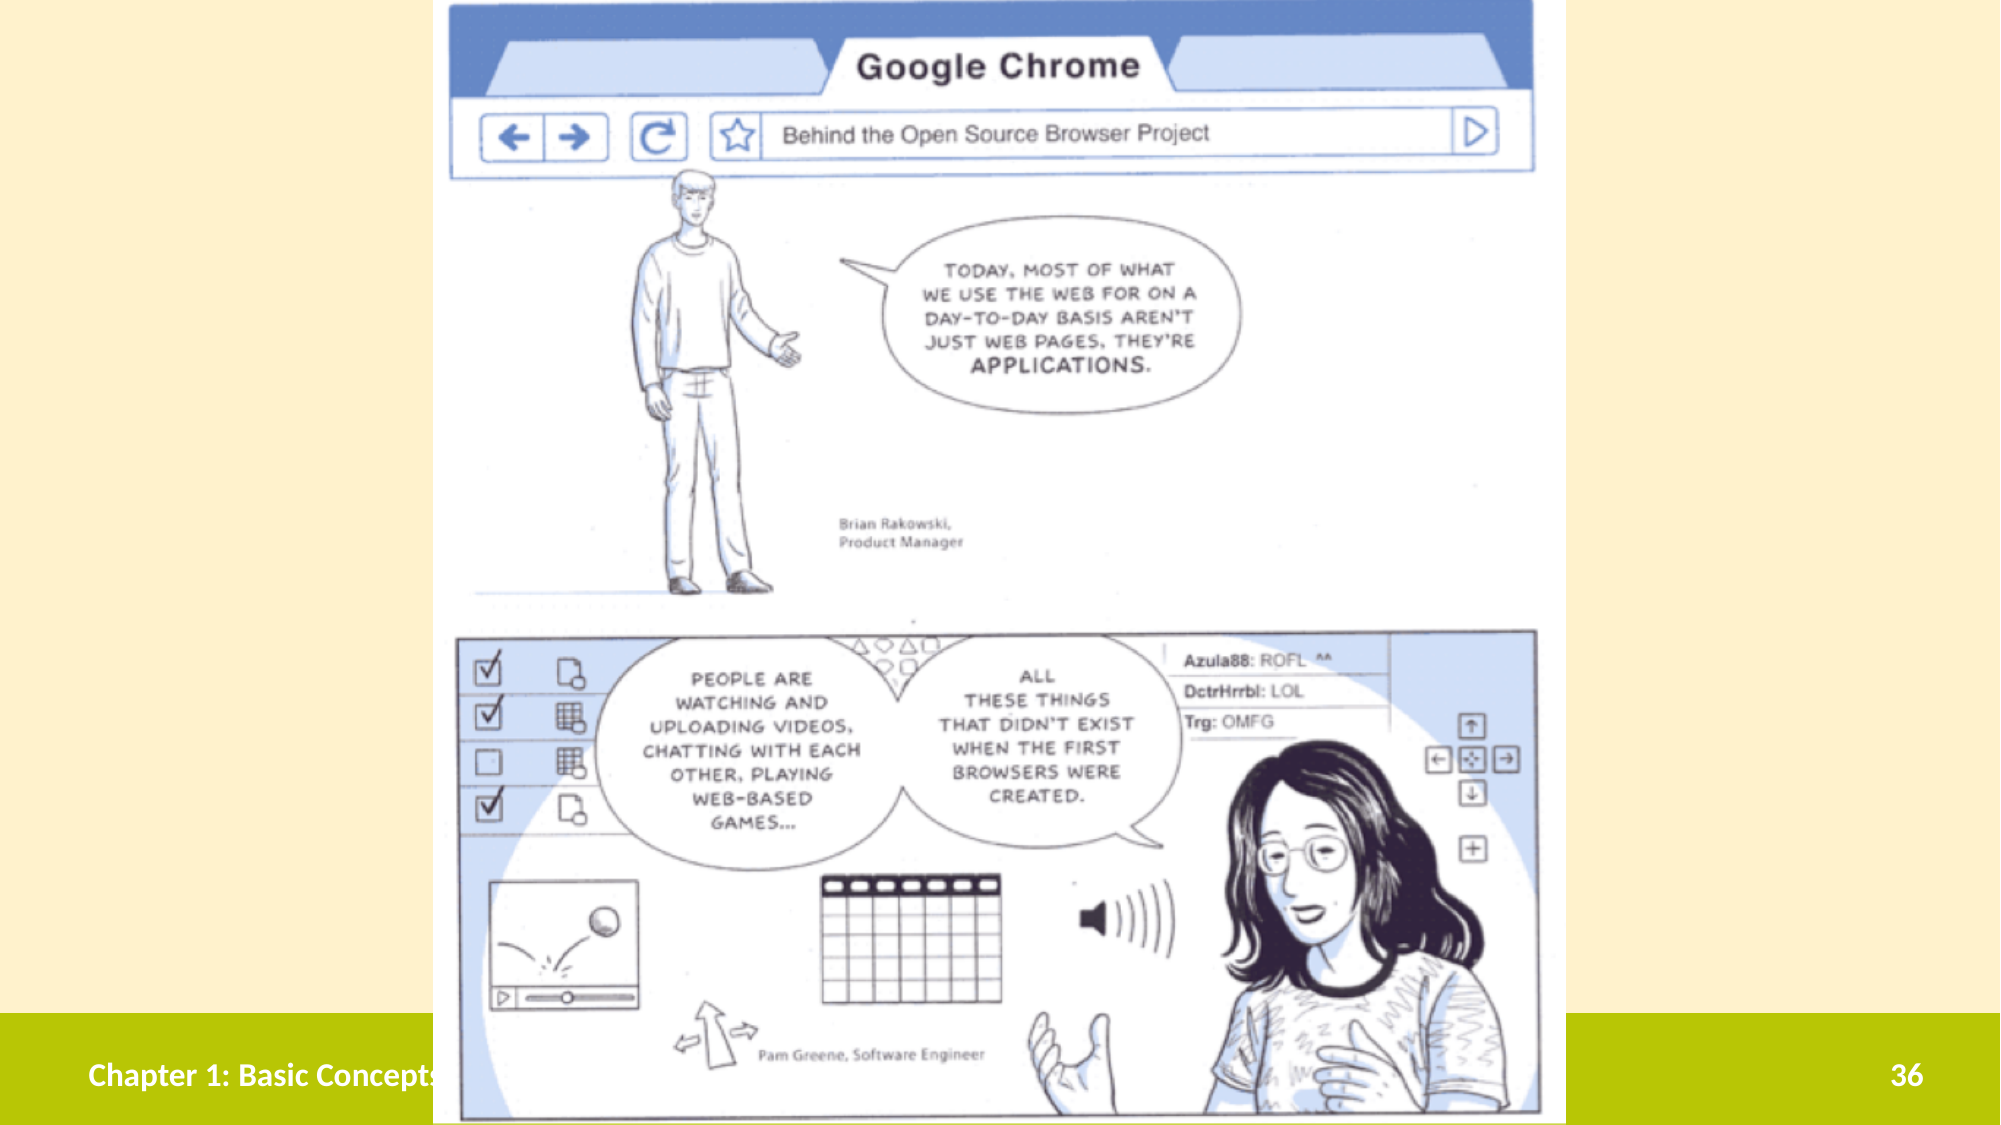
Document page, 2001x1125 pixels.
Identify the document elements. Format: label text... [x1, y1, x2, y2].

footer Chapter 1: Basic Concepts [73, 1042, 433, 1103]
slide_number 36 [1566, 1042, 1939, 1103]
picture [433, 0, 1566, 1125]
